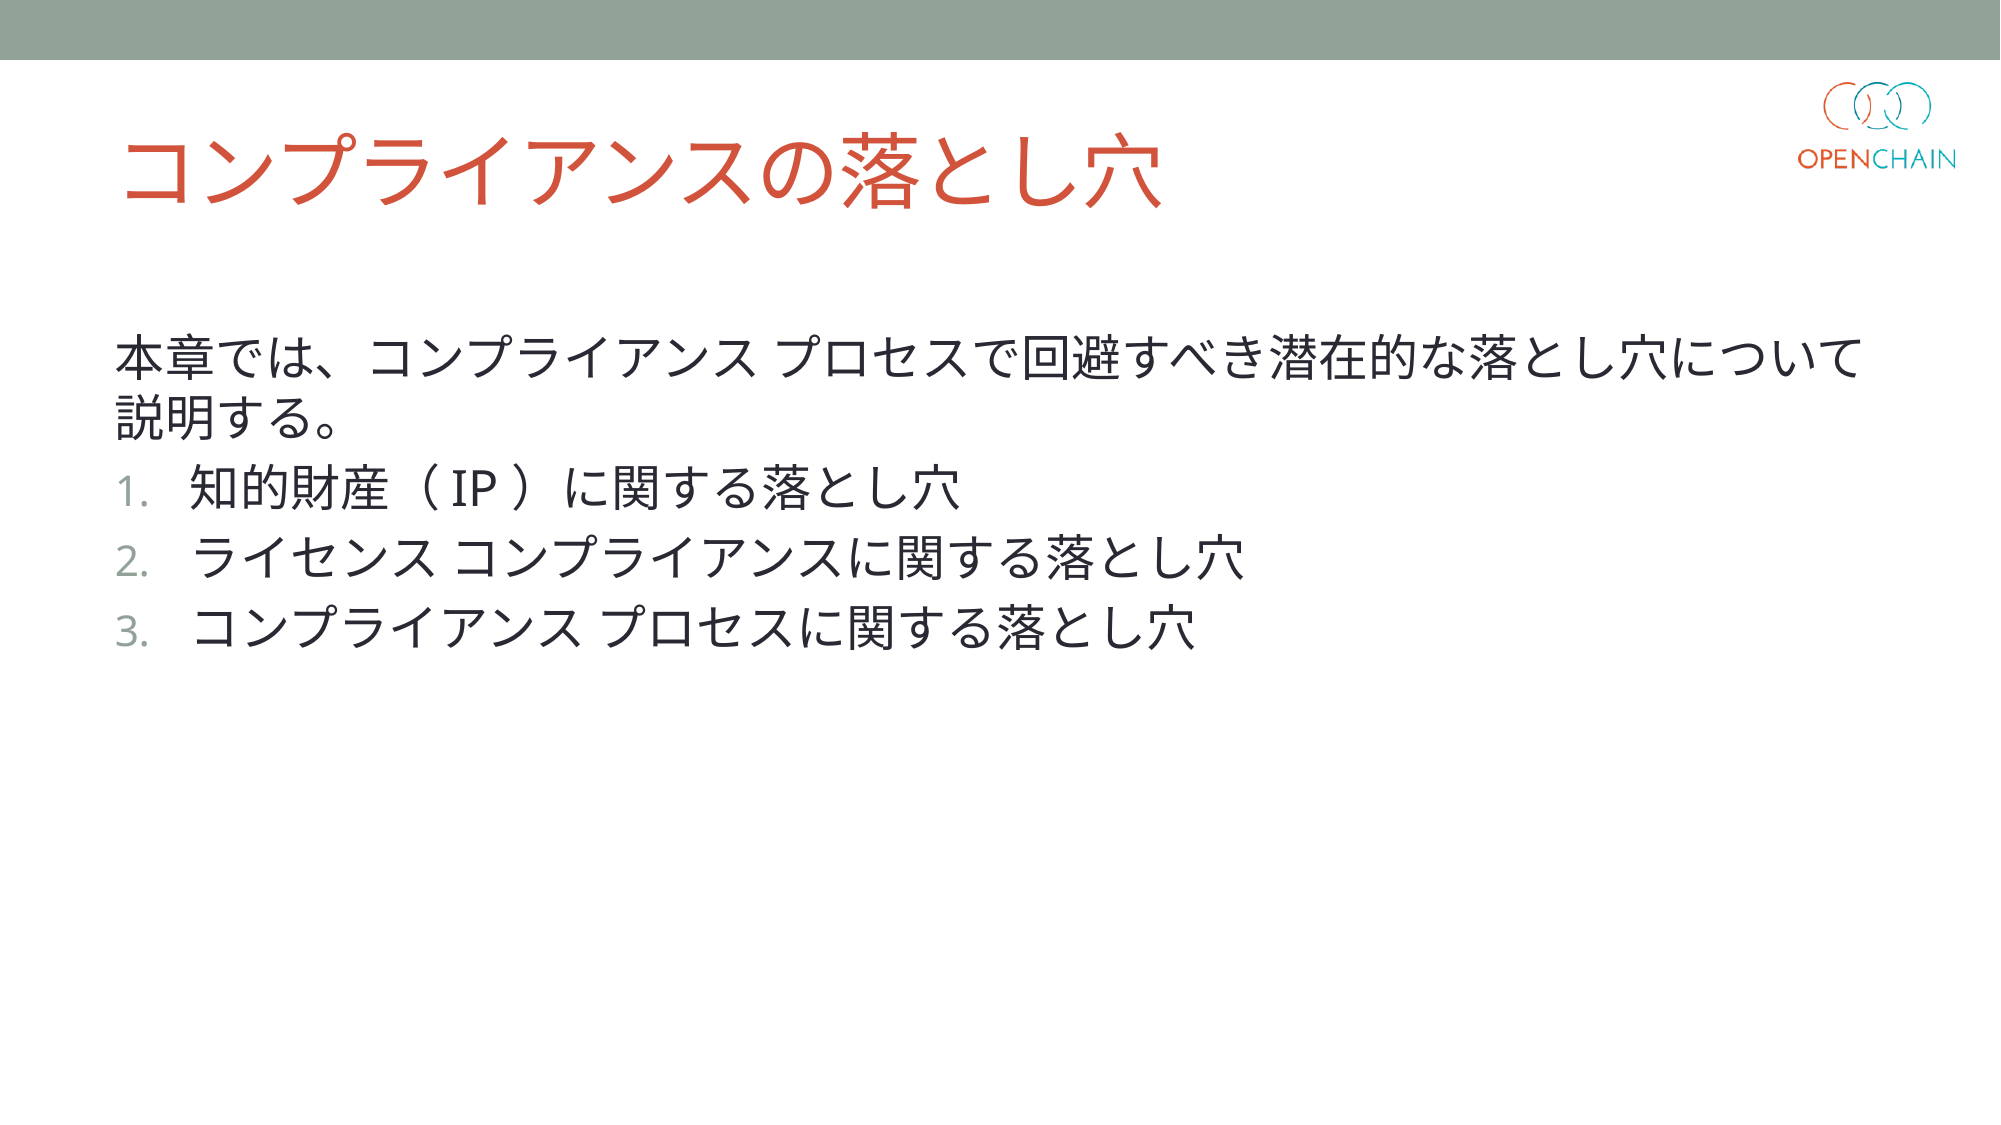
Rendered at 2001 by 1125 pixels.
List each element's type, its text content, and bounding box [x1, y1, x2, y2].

picture [1798, 82, 1955, 169]
list 本章では、コンプライアンス プロセスで回避すべき潜在的な落とし穴について説明する。 知的財産（IP）に関する落とし穴 ライセンス コンプライアンスに関する落とし穴 コンプライアンス プロセスに関する落とし穴 [99, 319, 1900, 1063]
title コンプライアンスの落とし穴 [99, 87, 1900, 250]
